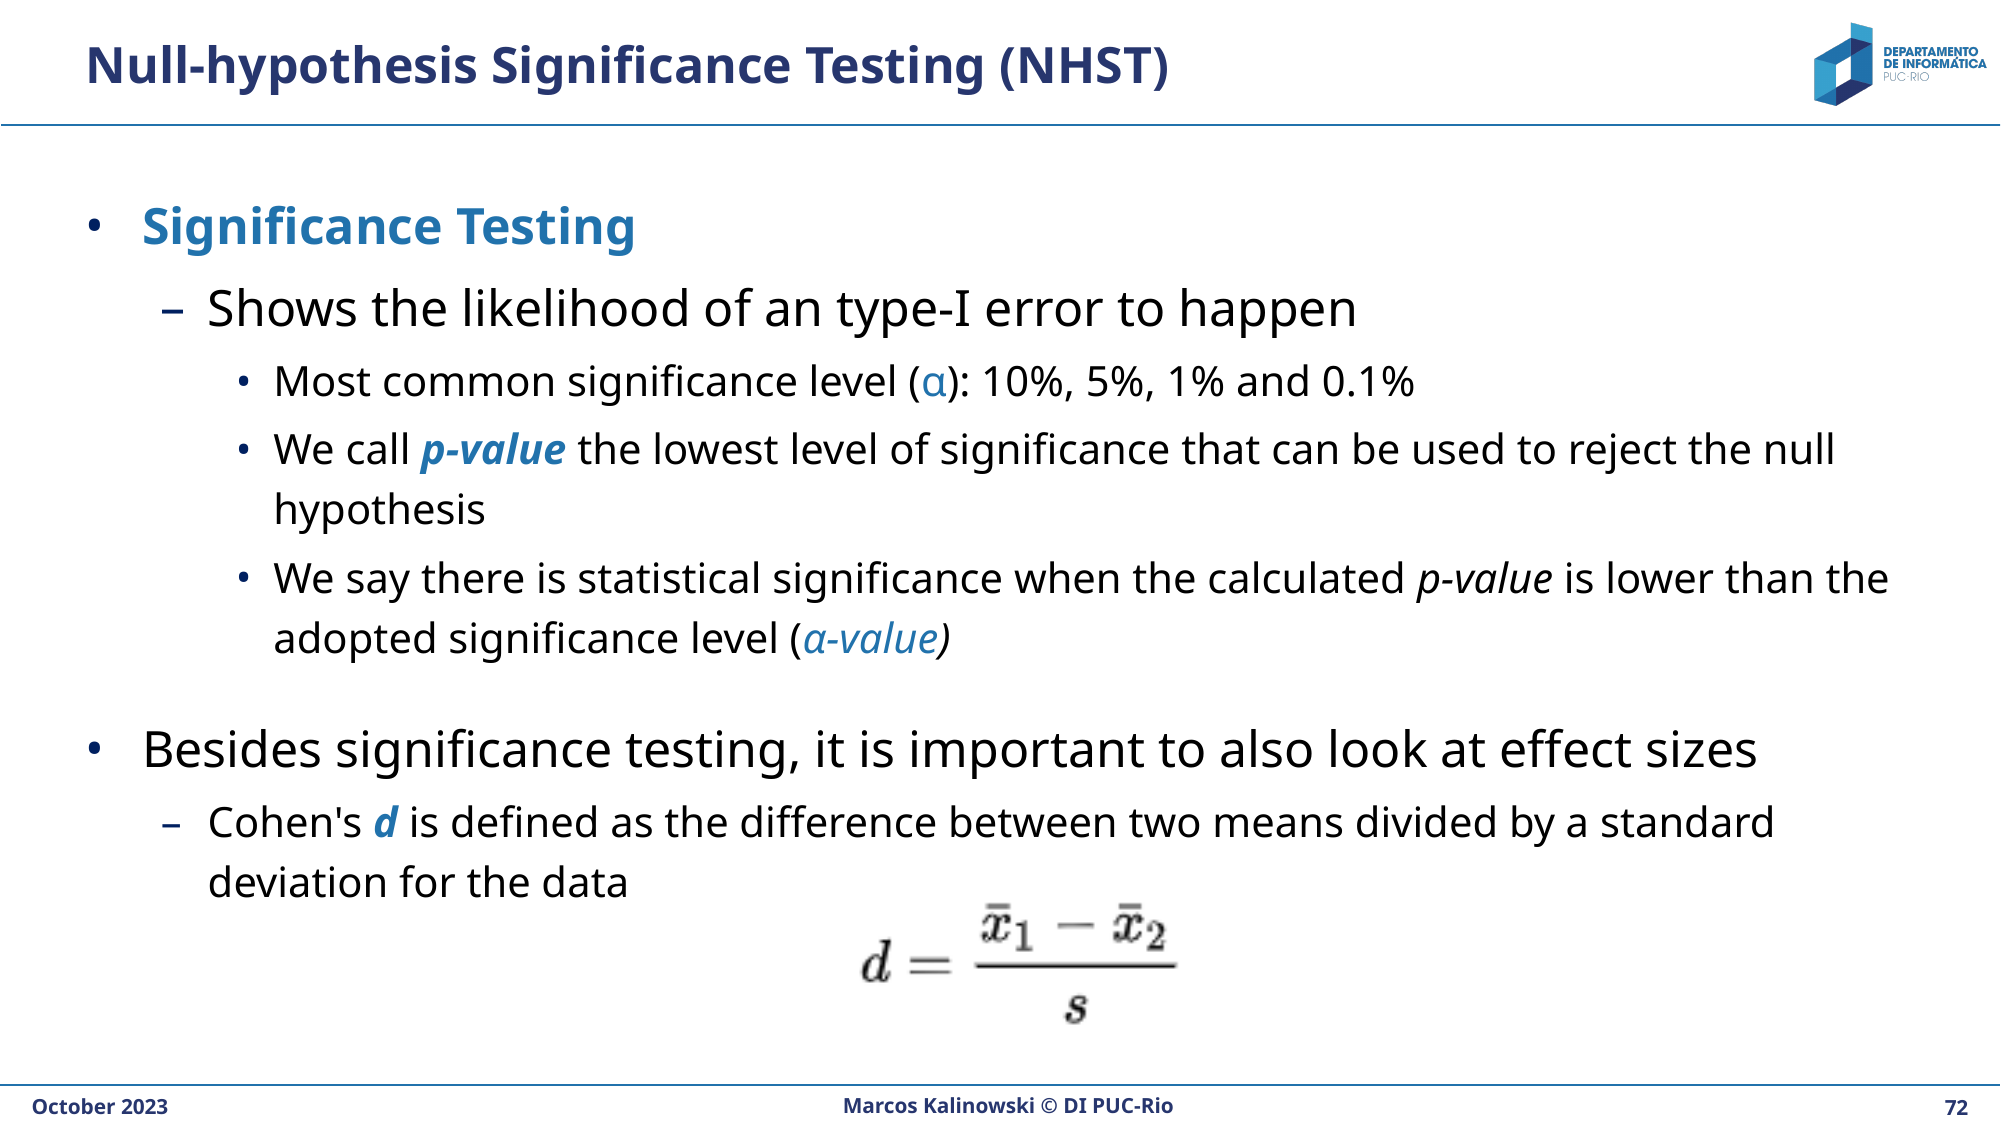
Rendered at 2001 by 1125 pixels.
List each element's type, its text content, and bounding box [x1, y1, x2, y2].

picture [832, 868, 1184, 1050]
title Null-hypothesis Significance Testing (NHST) [70, 17, 1800, 111]
list Significance Testing Shows the likelihood of an type-I error to happen Most common significance level (α): 10%, 5%, 1% and 0.1% We call p-value the lowest level of significance that can be used to reject the null hypothesis We say there is statistical significance when the calculated p-value is lower than the adopted significance level (α-value) Besides significance testing, it is important to also look at effect sizes Cohen's d is defined as the difference between two means divided by a standard deviation for the data [70, 174, 1950, 1052]
text_box ‹#› [1755, 1087, 1984, 1125]
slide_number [16, 1085, 431, 1124]
footer Marcos Kalinowski © DI PUC-Rio [366, 1085, 1650, 1123]
picture [1779, 0, 2001, 133]
